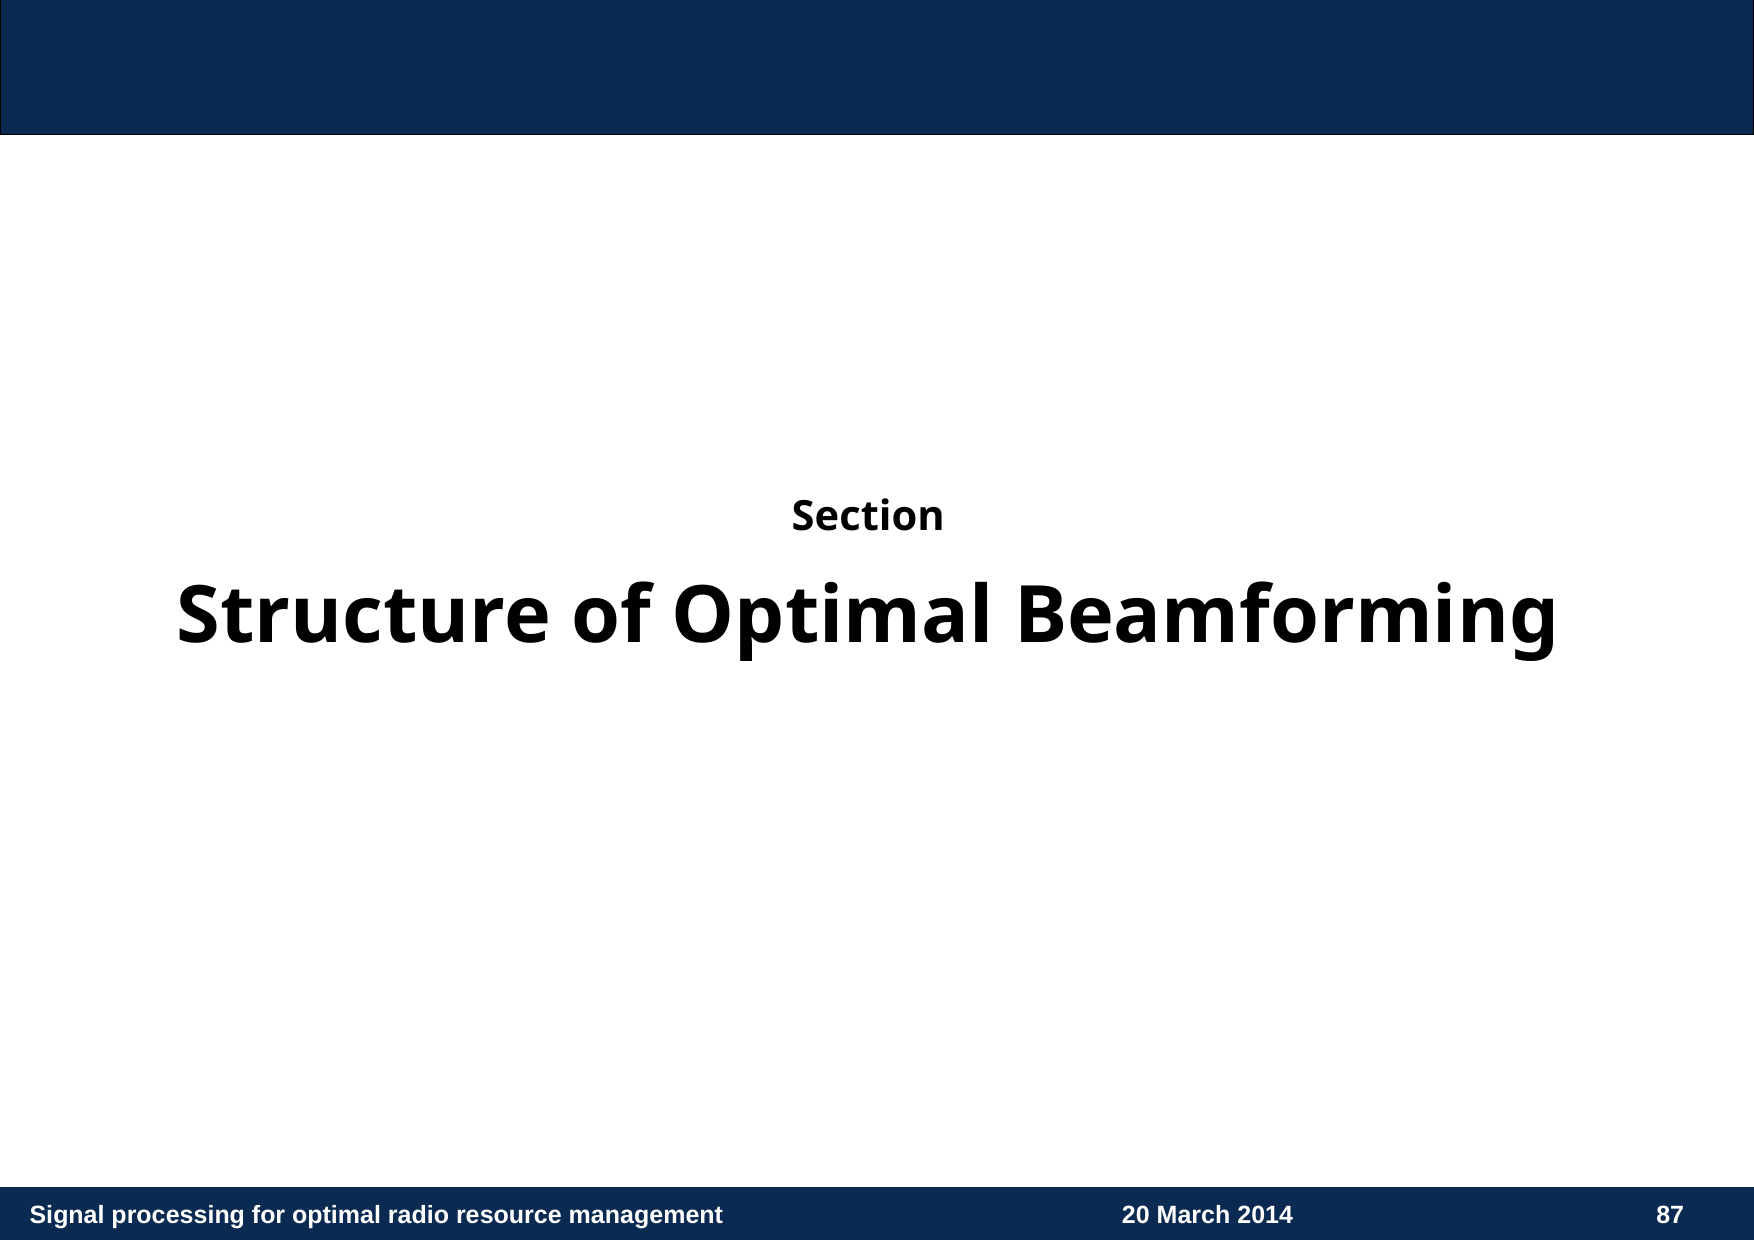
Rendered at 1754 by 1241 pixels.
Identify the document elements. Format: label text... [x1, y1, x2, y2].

footer 20 March 2014 [829, 1180, 1586, 1241]
text_box Section Structure of Optimal Beamforming [0, 385, 1754, 762]
slide_number Signal processing for optimal radio resource management [14, 1180, 771, 1241]
slide_number 87 [1627, 1180, 1714, 1241]
